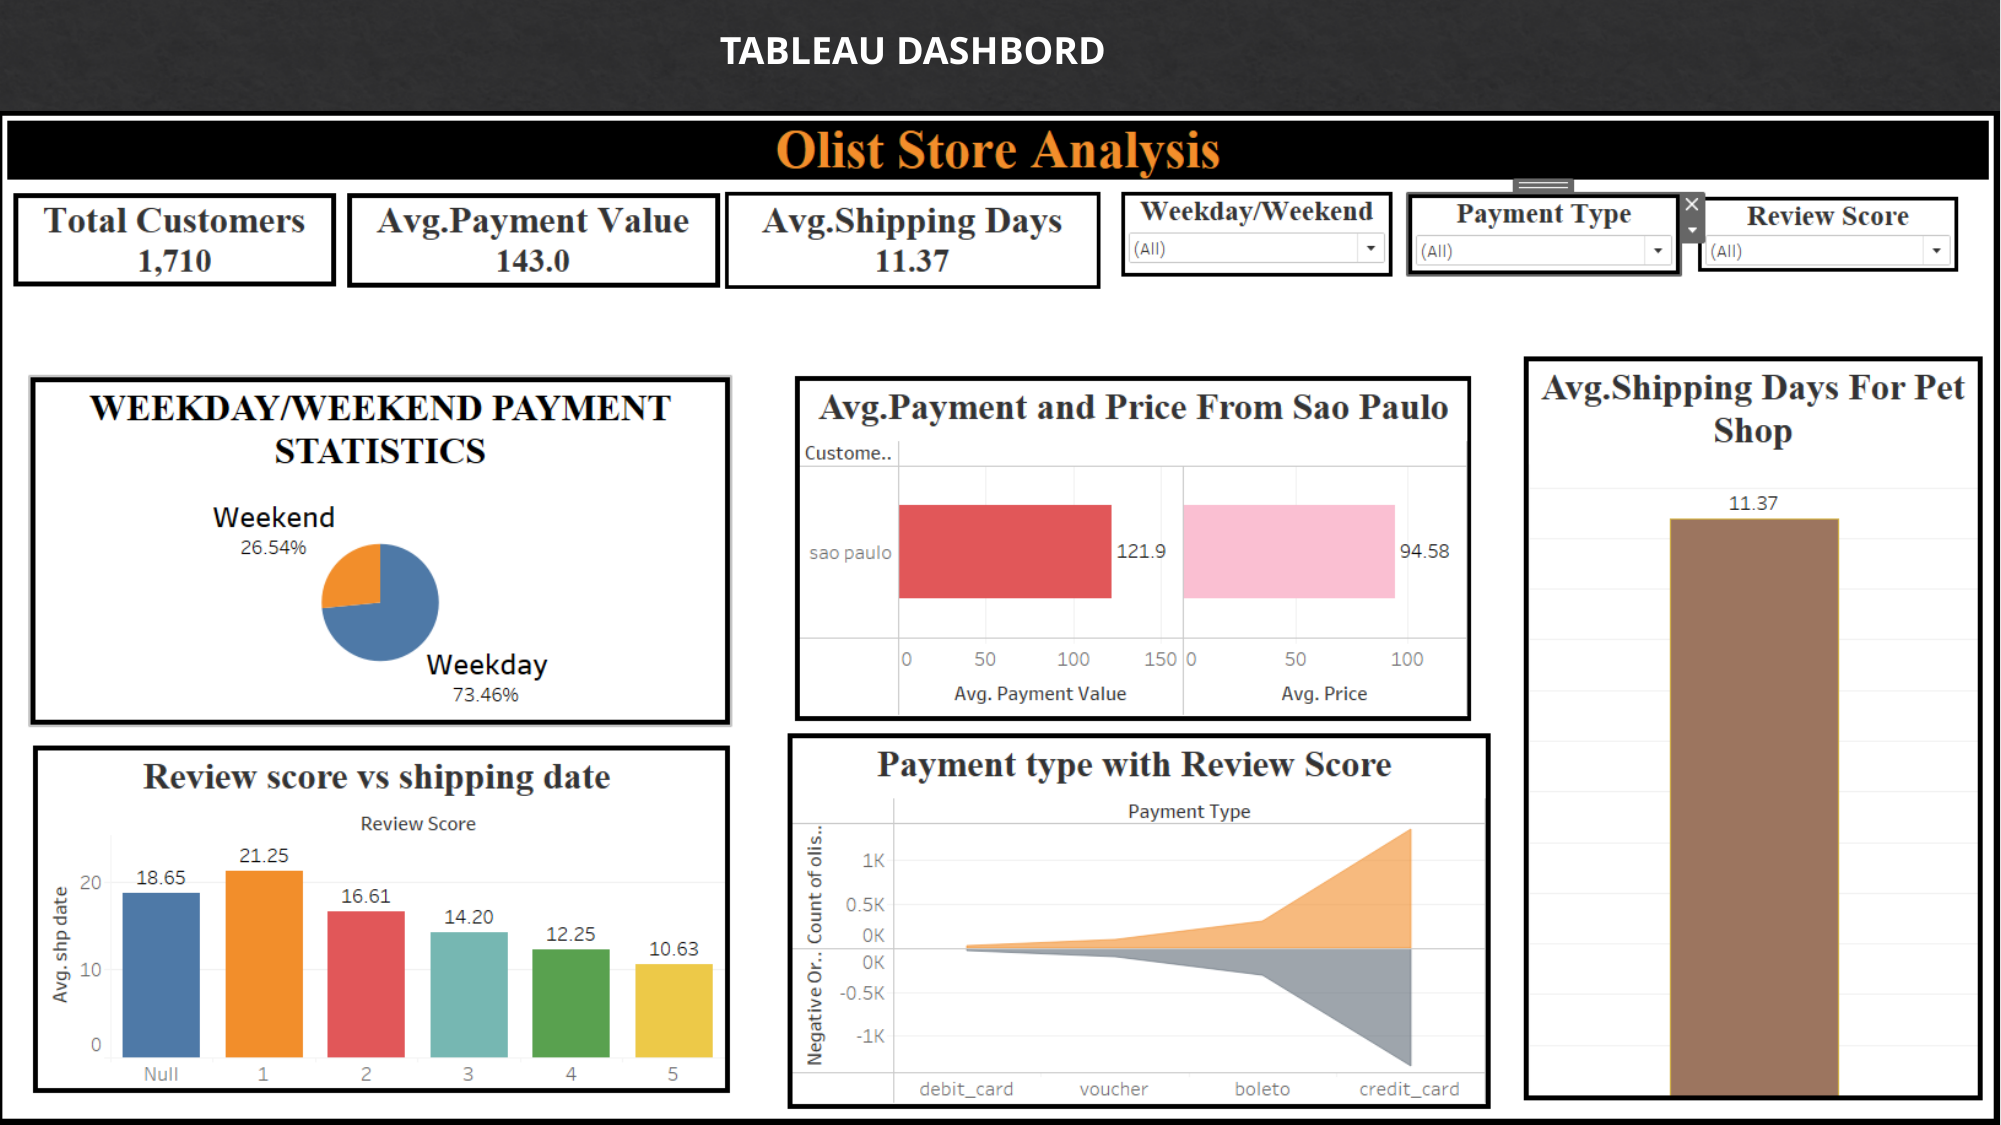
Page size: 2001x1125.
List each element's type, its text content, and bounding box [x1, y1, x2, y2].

picture [0, 111, 2000, 1125]
text_box TABLEAU DASHBORD [589, 19, 1237, 80]
